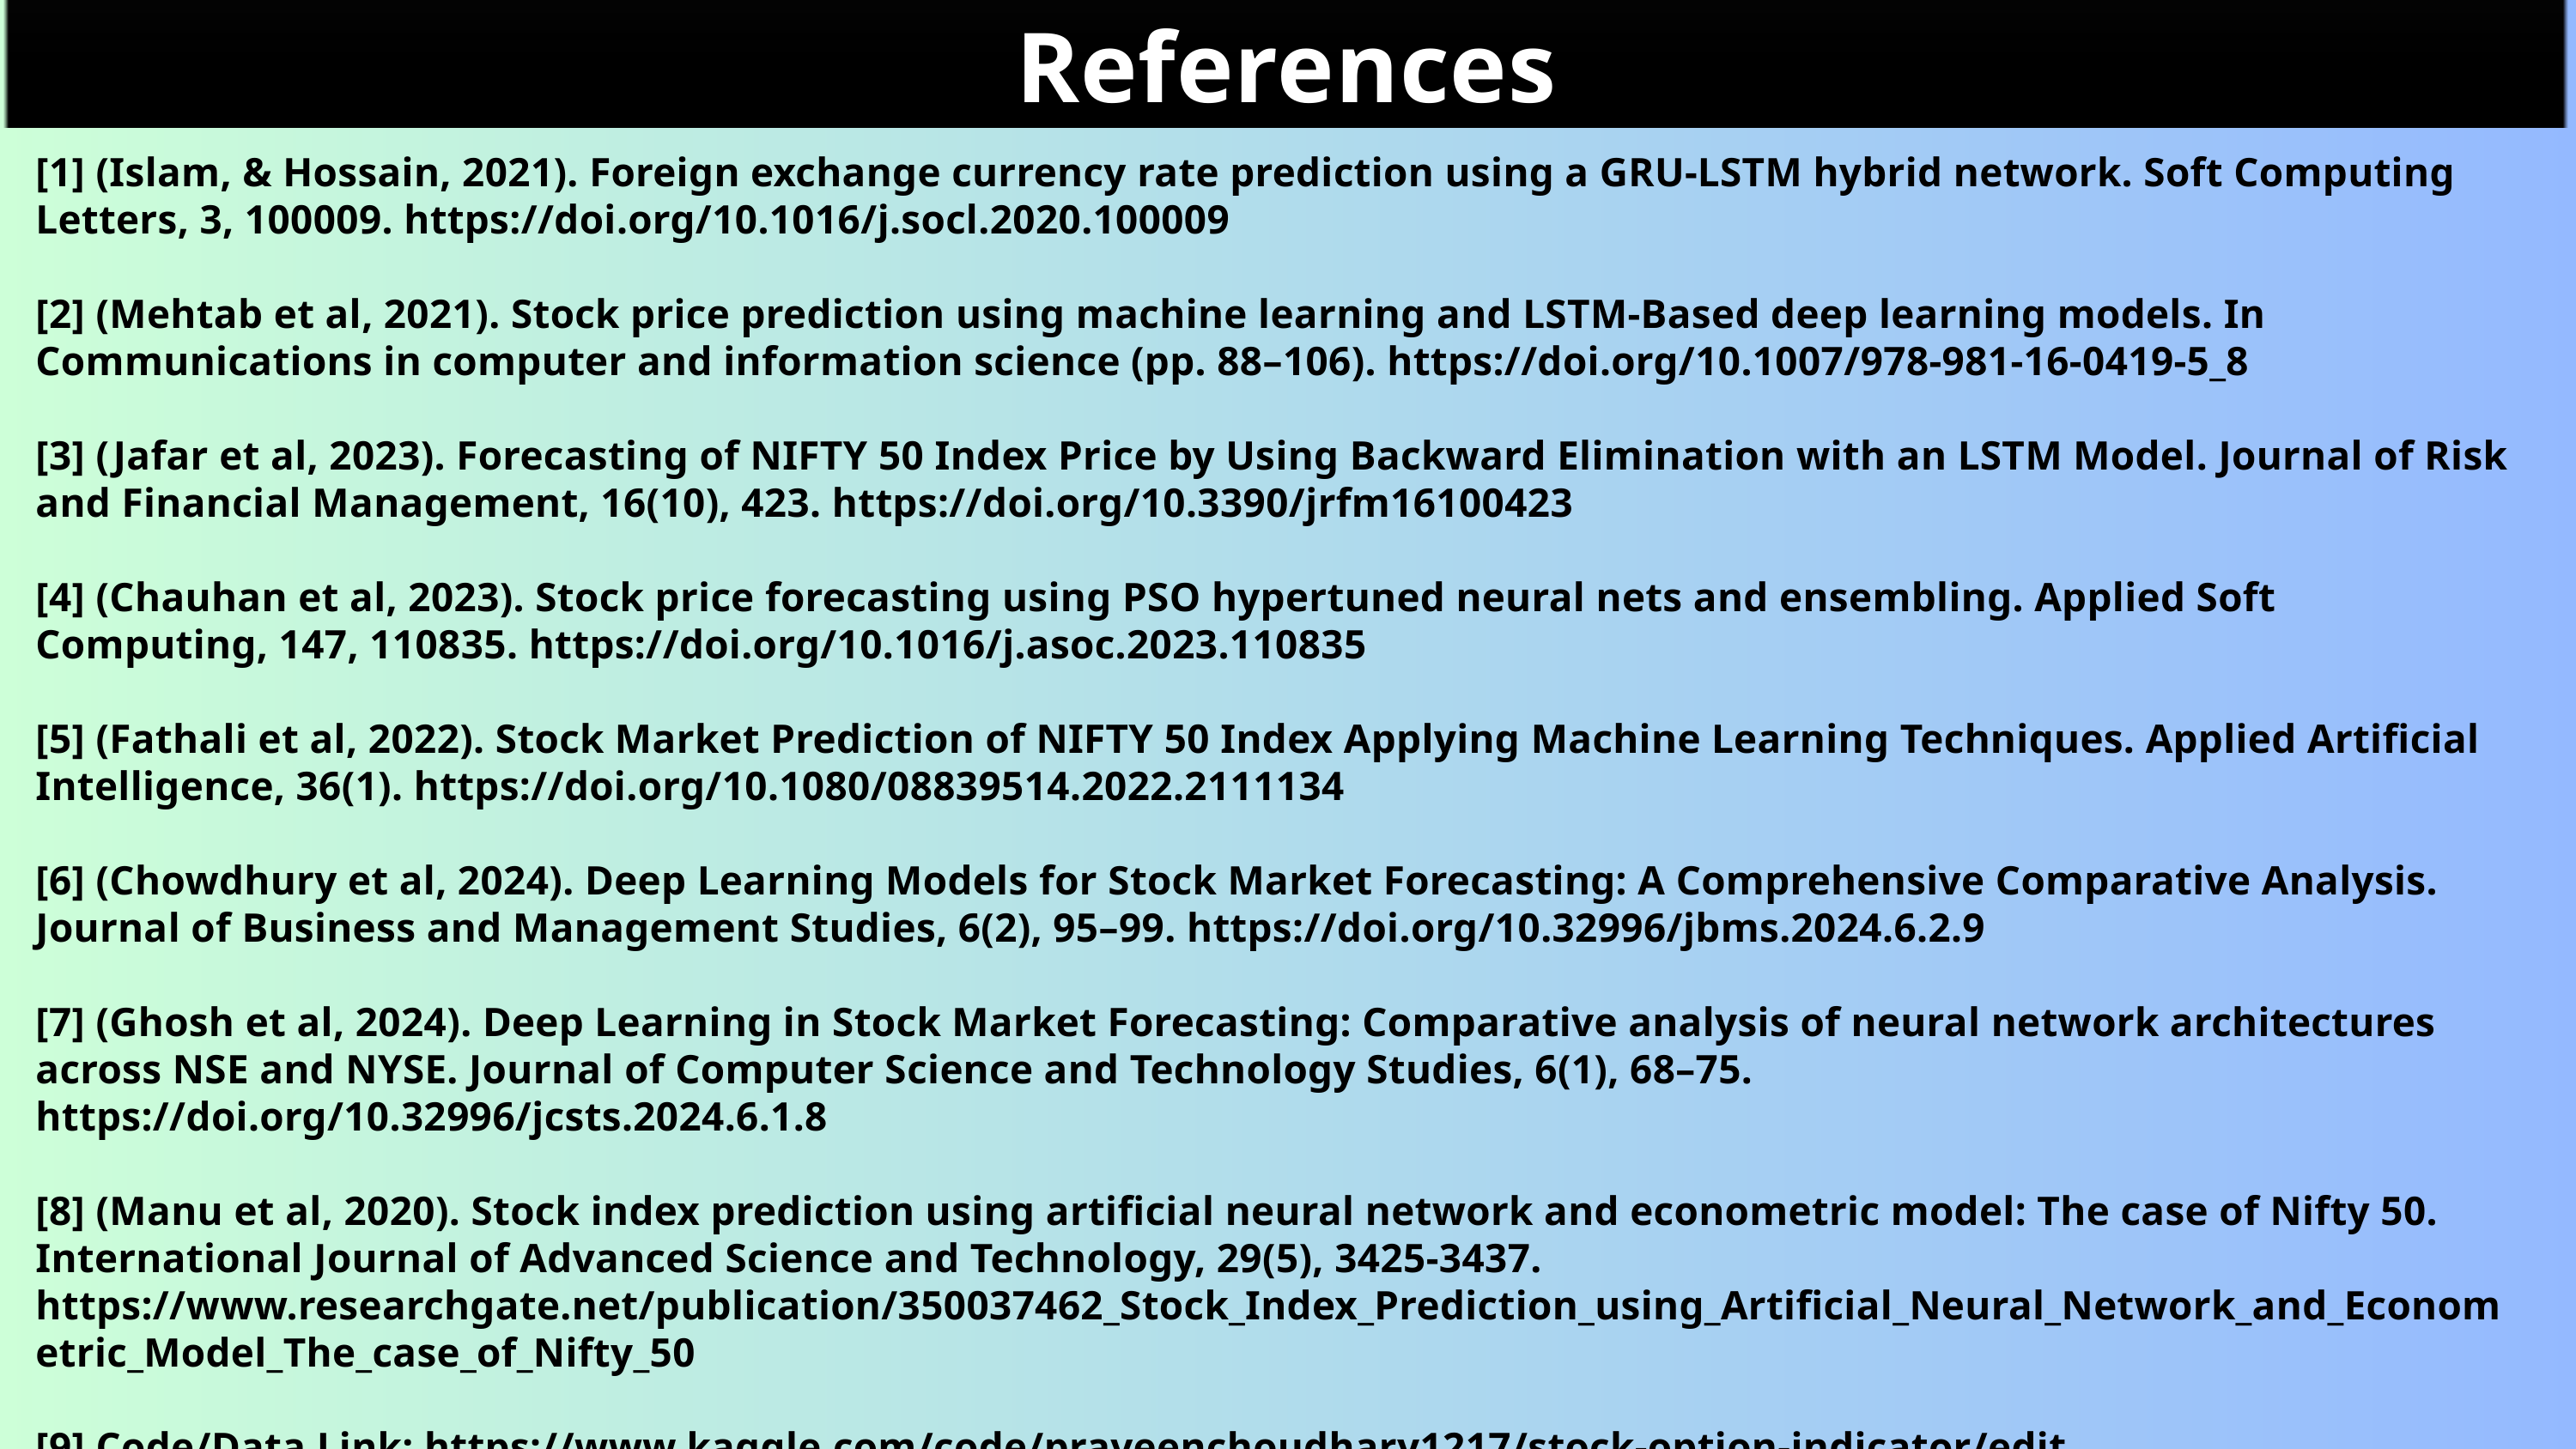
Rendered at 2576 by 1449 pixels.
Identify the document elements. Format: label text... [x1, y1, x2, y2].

text_box [1] (Islam, & Hossain, 2021). Foreign exchange currency rate prediction using a GRU-LSTM hybrid network. Soft Computing Letters, 3, 100009. https://doi.org/10.1016/j.socl.2020.100009 [2] (Mehtab et al, 2021). Stock price prediction using machine learning and LSTM-Based deep learning models. In Communications in computer and information science (pp. 88–106). https://doi.org/10.1007/978-981-16-0419-5_8 [3] (Jafar et al, 2023). Forecasting of NIFTY 50 Index Price by Using Backward Elimination with an LSTM Model. Journal of Risk and Financial Management, 16(10), 423. https://doi.org/10.3390/jrfm16100423 [4] (Chauhan et al, 2023). Stock price forecasting using PSO hypertuned neural nets and ensembling. Applied Soft Computing, 147, 110835. https://doi.org/10.1016/j.asoc.2023.110835 [5] (Fathali et al, 2022). Stock Market Prediction of NIFTY 50 Index Applying Machine Learning Techniques. Applied Artificial Intelligence, 36(1). https://doi.org/10.1080/08839514.2022.2111134 [6] (Chowdhury et al, 2024). Deep Learning Models for Stock Market Forecasting: A Comprehensive Comparative Analysis. Journal of Business and Management Studies, 6(2), 95–99. https://doi.org/10.32996/jbms.2024.6.2.9 [7] (Ghosh et al, 2024). Deep Learning in Stock Market Forecasting: Comparative analysis of neural network architectures across NSE and NYSE. Journal of Computer Science and Technology Studies, 6(1), 68–75. https://doi.org/10.32996/jcsts.2024.6.1.8 [8] (Manu et al, 2020). Stock index prediction using artificial neural network and econometric model: The case of Nifty 50. International Journal of Advanced Science and Technology, 29(5), 3425-3437. https://www.researchgate.net/publication/350037462_Stock_Index_Prediction_using_Artificial_Neural_Network_and_Econometric_Model_The_case_of_Nifty_50 [9] Code/Data Link: https://www.kaggle.com/code/praveenchoudhary1217/stock-option-indicator/edit [35, 147, 2518, 1449]
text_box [0, 0, 2576, 128]
